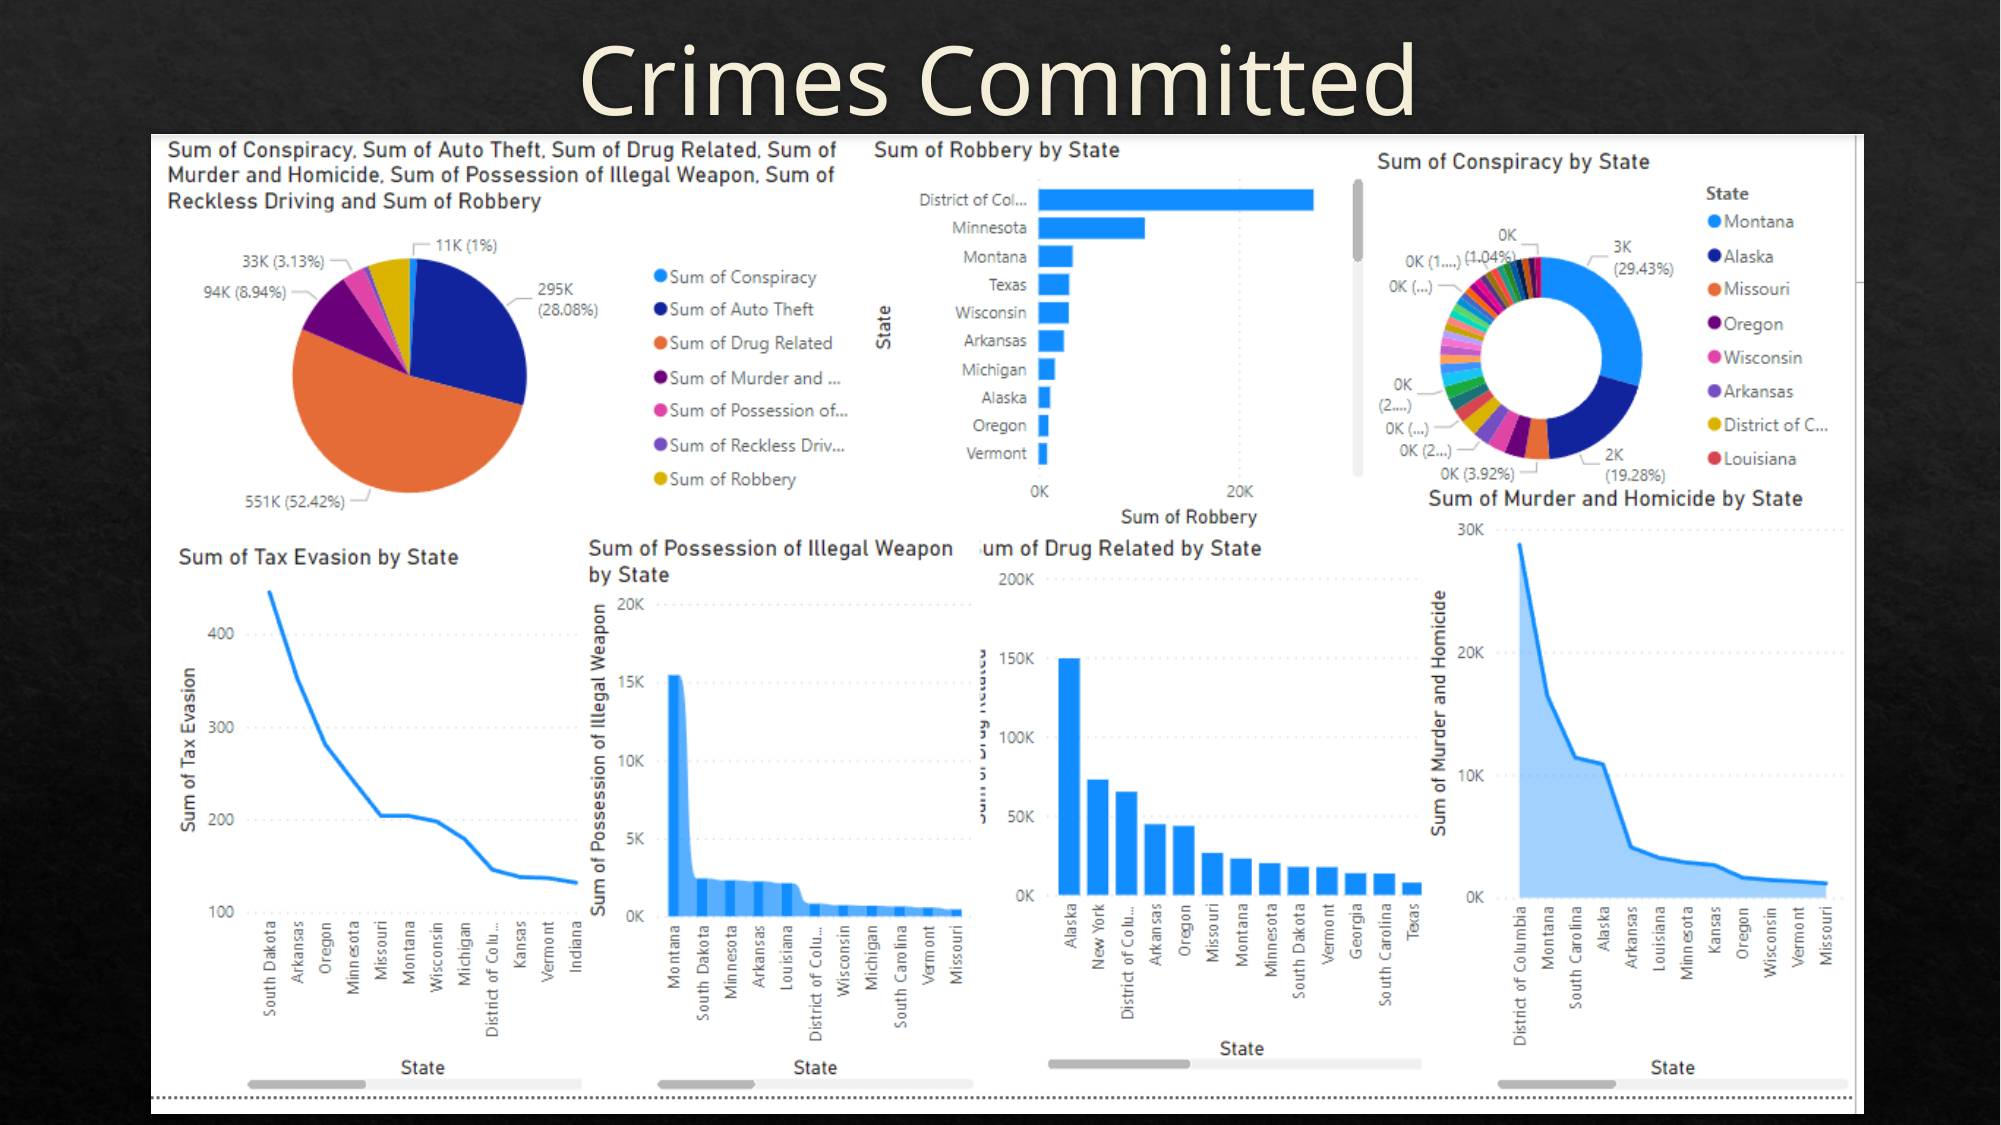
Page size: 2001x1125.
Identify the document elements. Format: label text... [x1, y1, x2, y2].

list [151, 134, 1865, 1114]
title Crimes Committed [149, 0, 1849, 131]
